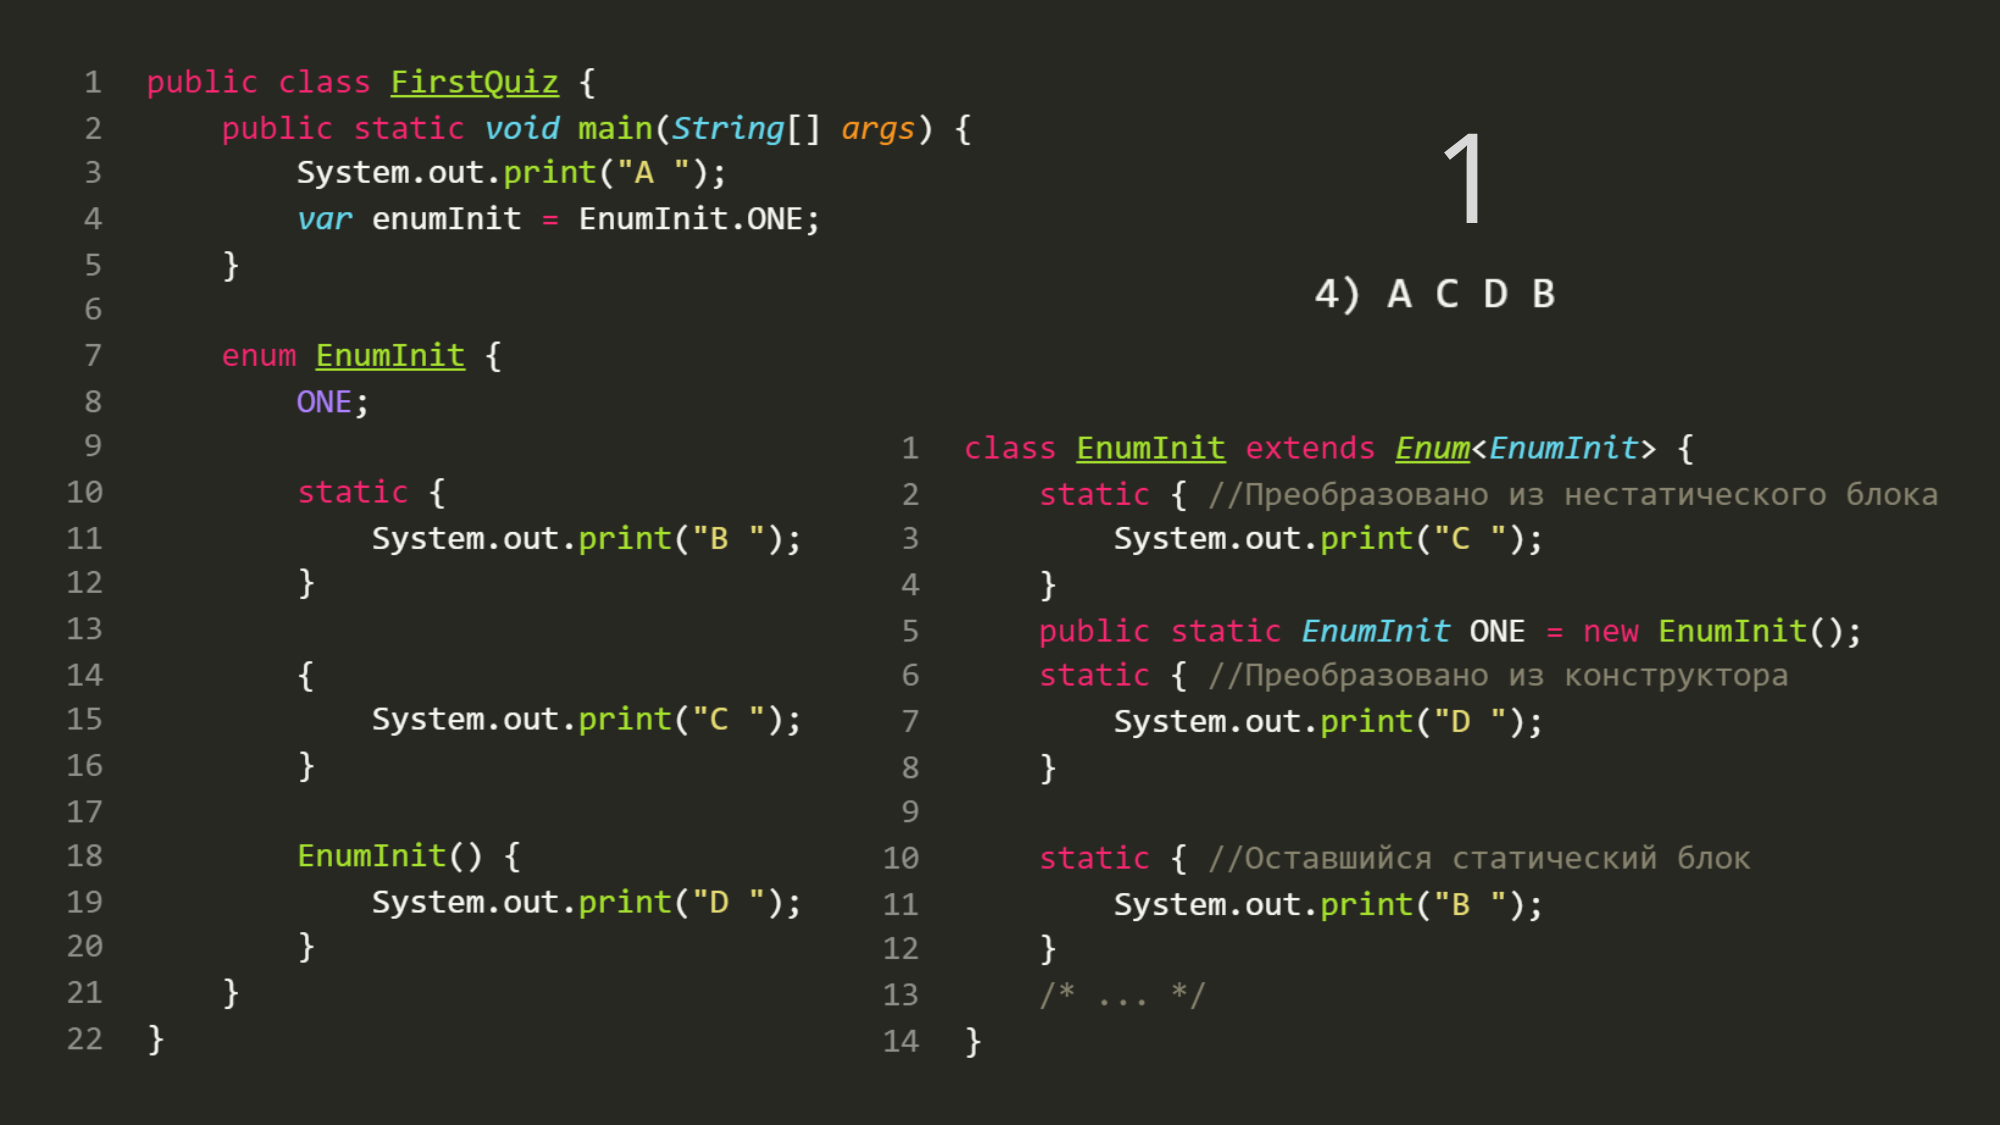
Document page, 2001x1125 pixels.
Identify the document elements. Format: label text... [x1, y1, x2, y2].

title 1 [1418, 40, 1562, 257]
picture [22, 17, 2000, 1108]
picture [1304, 257, 1588, 332]
